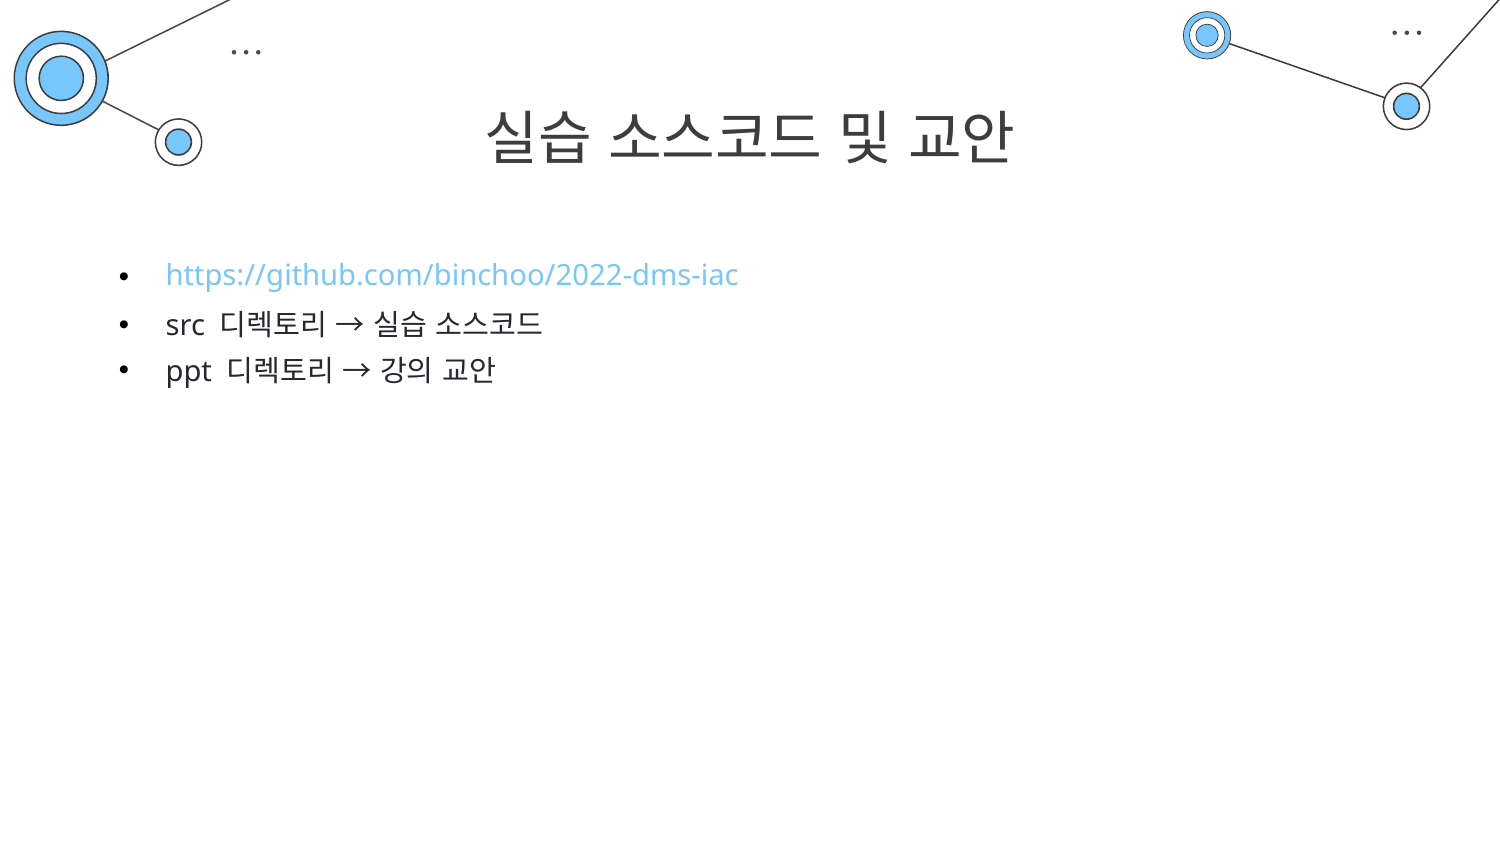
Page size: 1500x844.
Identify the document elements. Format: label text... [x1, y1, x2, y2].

title 실습 소스코드 및 교안 [118, 86, 1382, 181]
text_box https://github.com/binchoo/2022-dms-iac src 디렉토리 → 실습 소스코드 ppt 디렉토리 → 강의 교안 [118, 229, 1423, 725]
